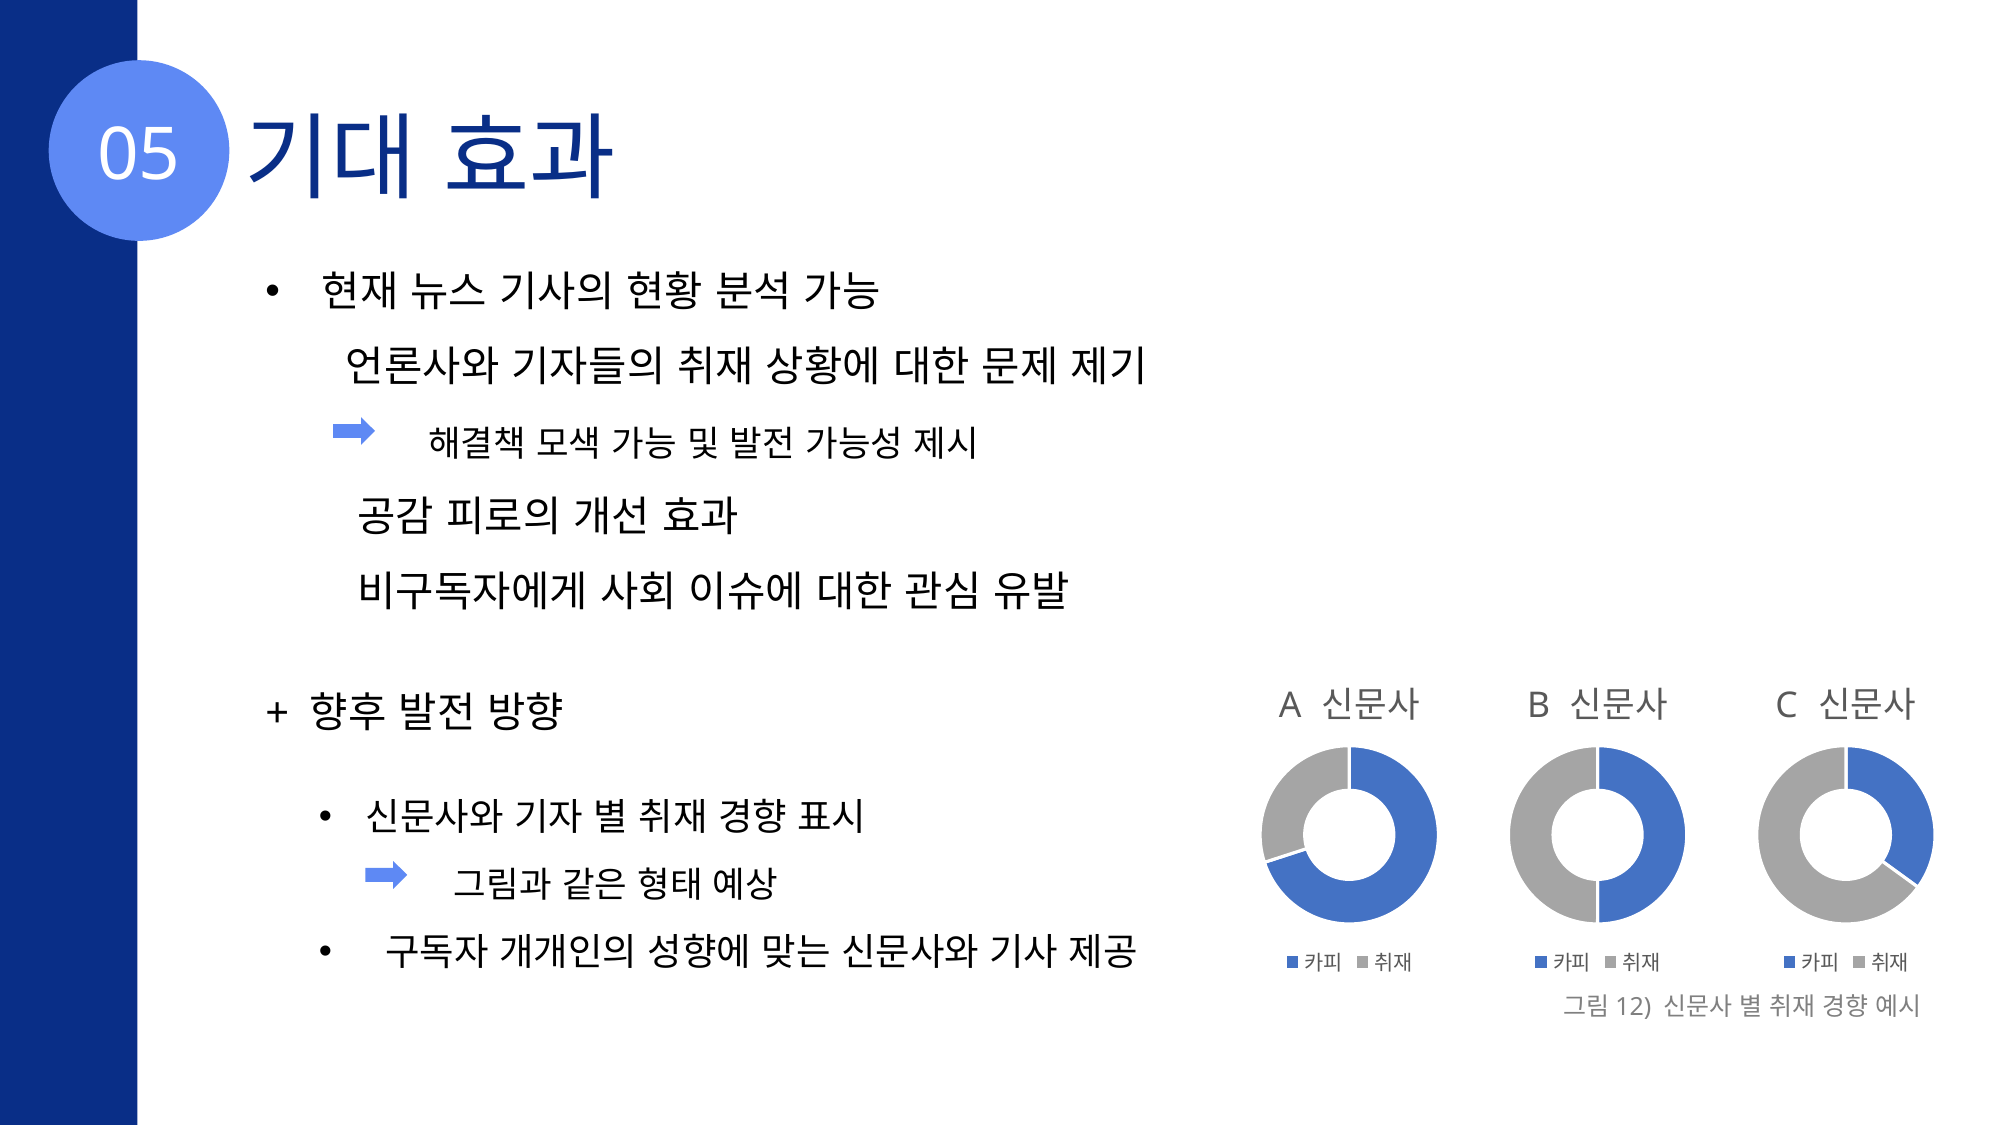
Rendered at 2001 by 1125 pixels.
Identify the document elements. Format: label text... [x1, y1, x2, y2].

text_box [332, 414, 377, 448]
text_box + 향후 발전 방향 [250, 678, 1102, 743]
text_box 현재 뉴스 기사의 현황 분석 가능 언론사와 기자들의 취재 상황에 대한 문제 제기 해결책 모색 가능 및 발전 가능성 제시 공감 피로의 개선 효과 비구독자에게 사회 이슈에 대한 관심 유발 [250, 232, 1214, 623]
text_box 05 [47, 59, 229, 242]
text_box 신문사와 기자 별 취재 경향 표시 그림과 같은 형태 예상 구독자 개개인의 성향에 맞는 신문사와 기사 제공 [304, 762, 1195, 980]
text_box [0, 0, 138, 1125]
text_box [1195, 653, 2000, 984]
text_box 그림12) 신문사 별 취재 경향 예시 [1241, 984, 1937, 1028]
text_box [364, 858, 409, 892]
text_box 기대 효과 [229, 52, 1123, 270]
